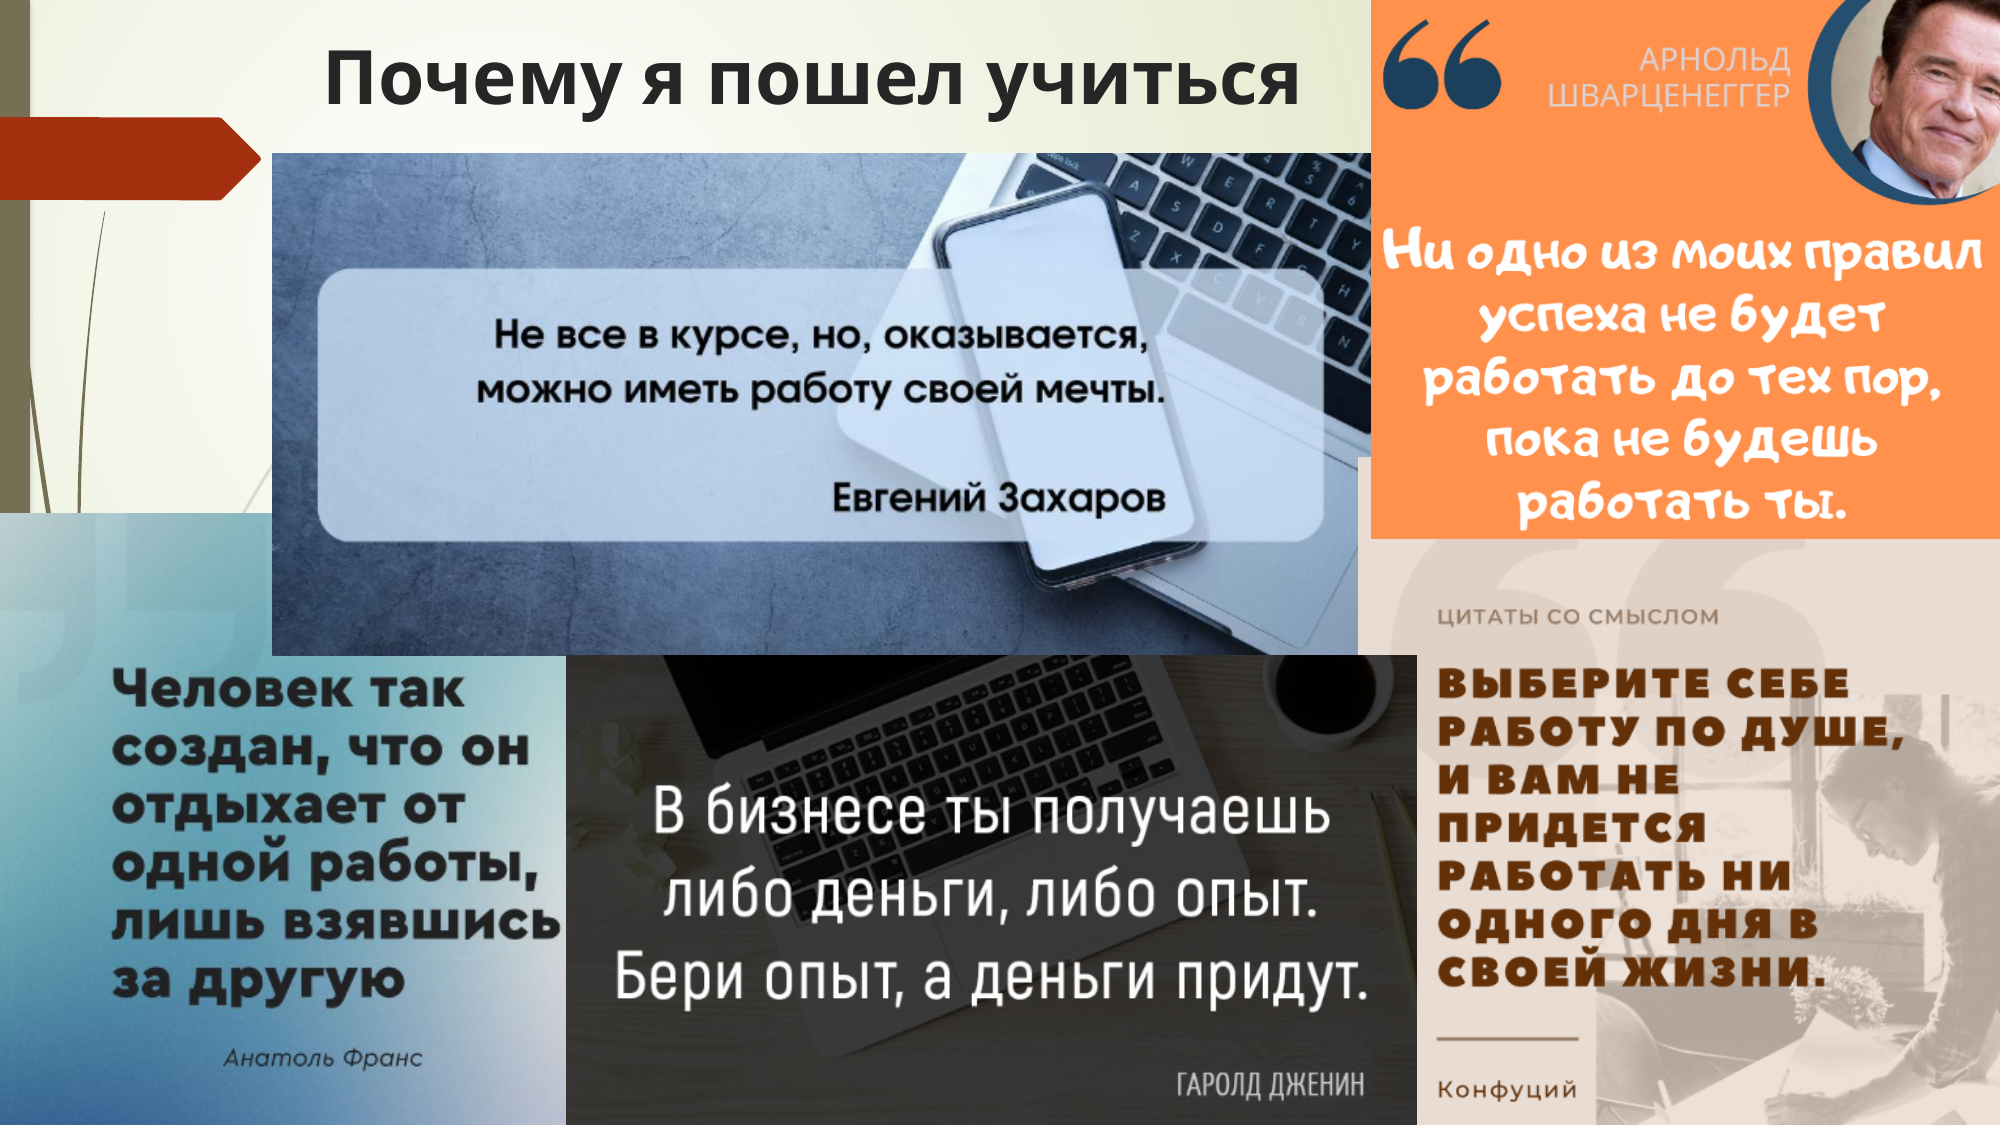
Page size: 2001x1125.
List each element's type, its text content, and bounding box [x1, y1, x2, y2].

title Почему я пошел учиться [307, 22, 1366, 152]
picture [0, 0, 2000, 1125]
